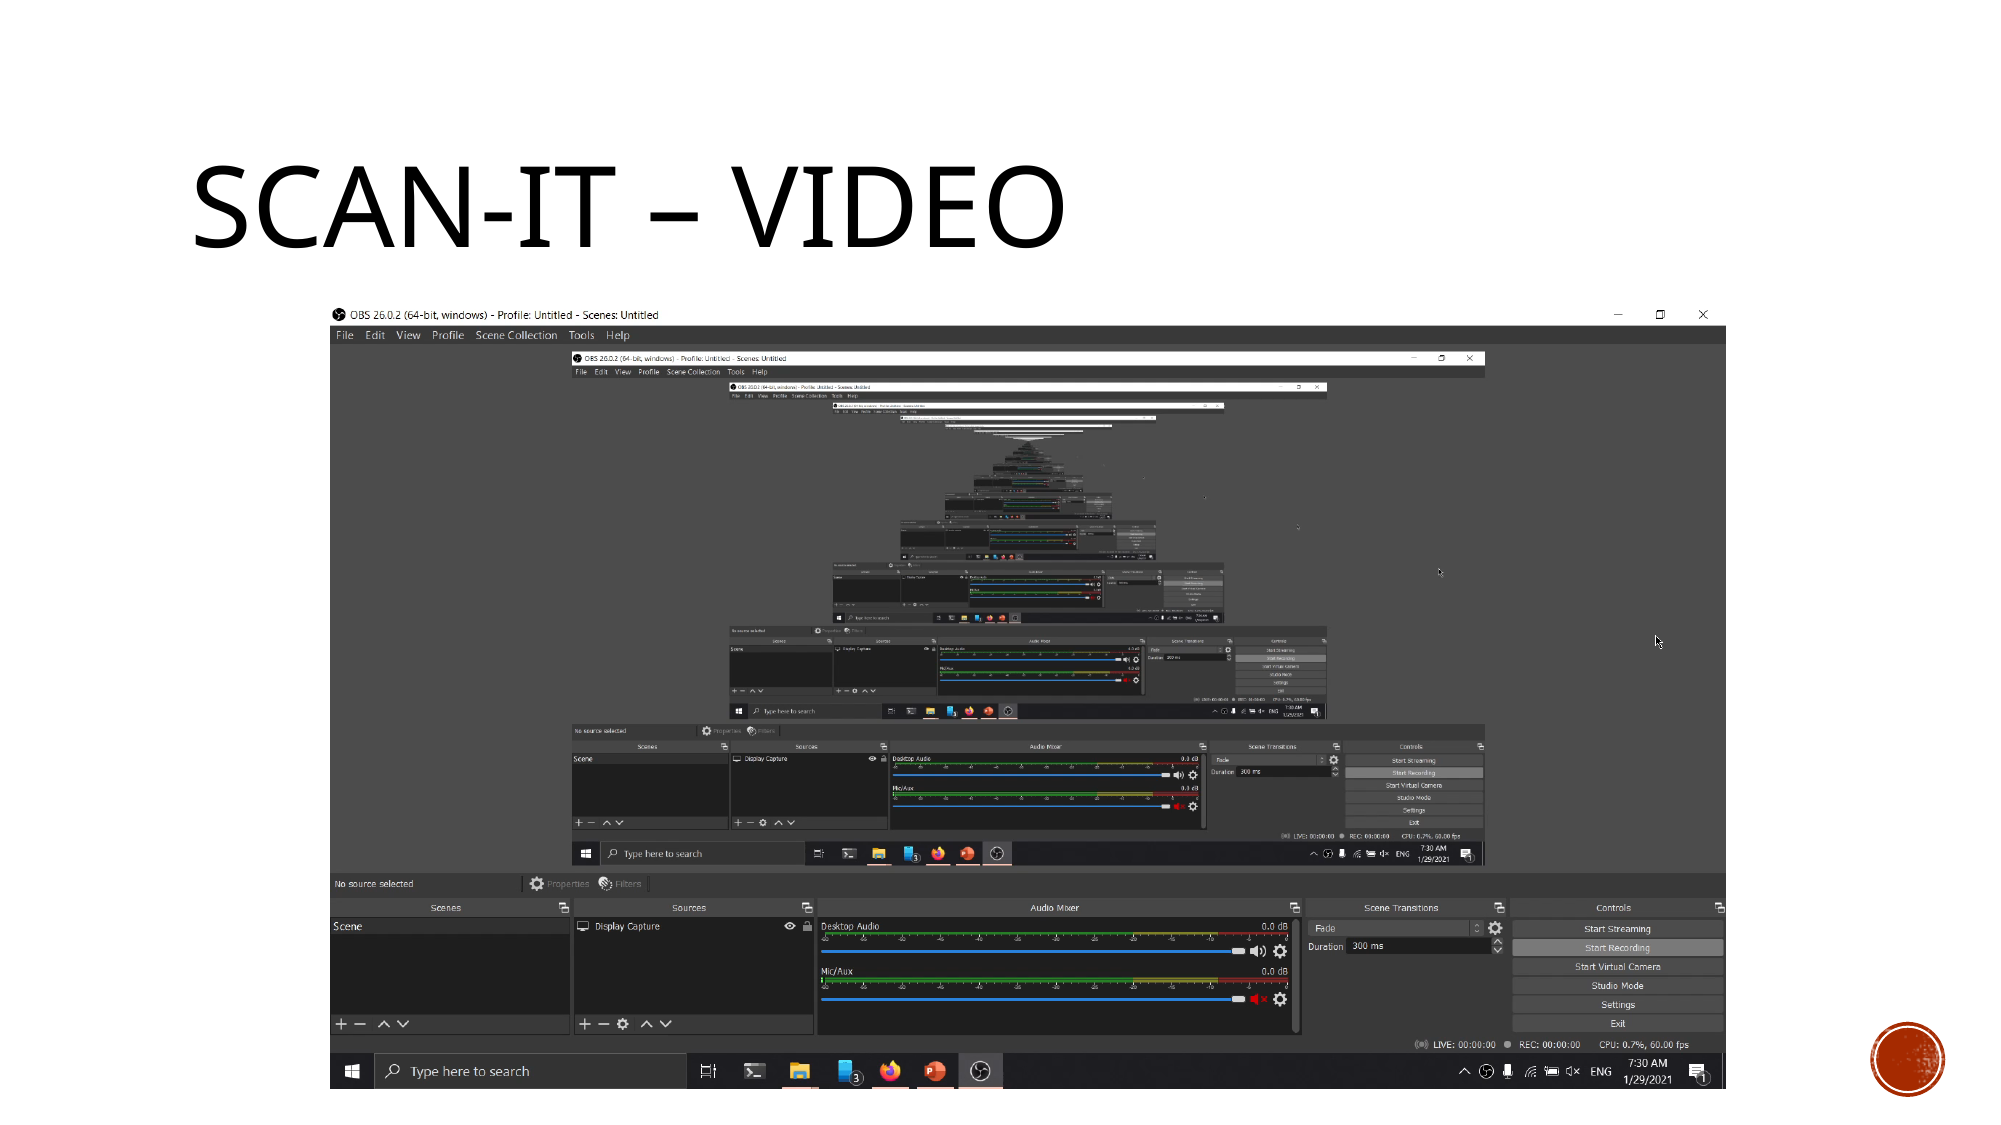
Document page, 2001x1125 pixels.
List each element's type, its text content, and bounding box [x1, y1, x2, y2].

title Scan-iT – Video [175, 79, 1826, 344]
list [334, 308, 1724, 1086]
